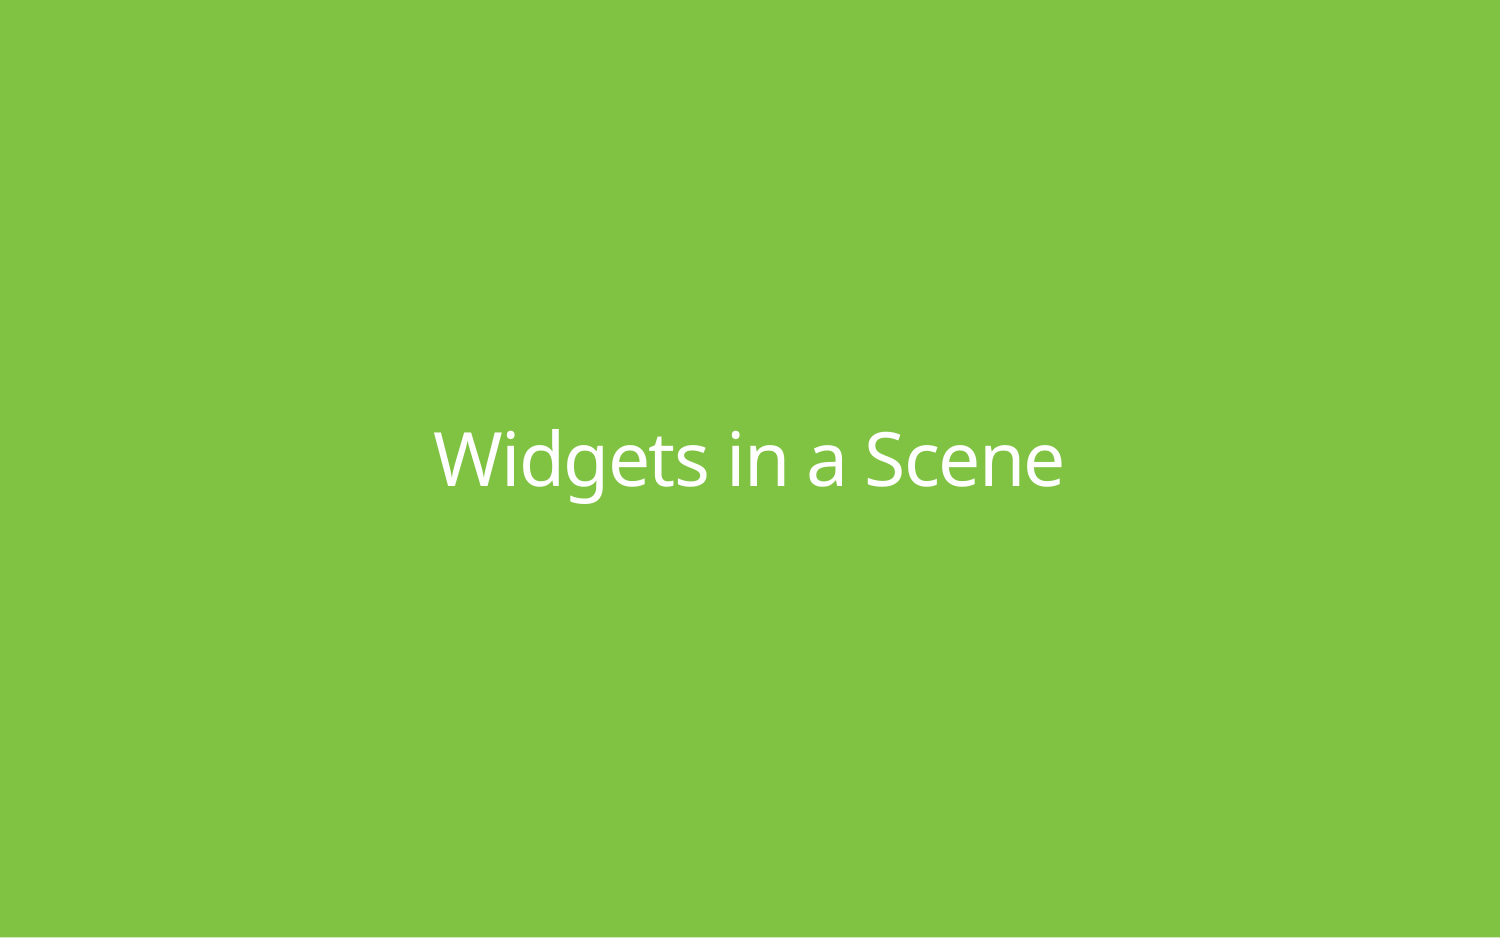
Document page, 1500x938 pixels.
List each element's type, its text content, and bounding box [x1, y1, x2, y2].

title Widgets in a Scene [39, 405, 1461, 502]
